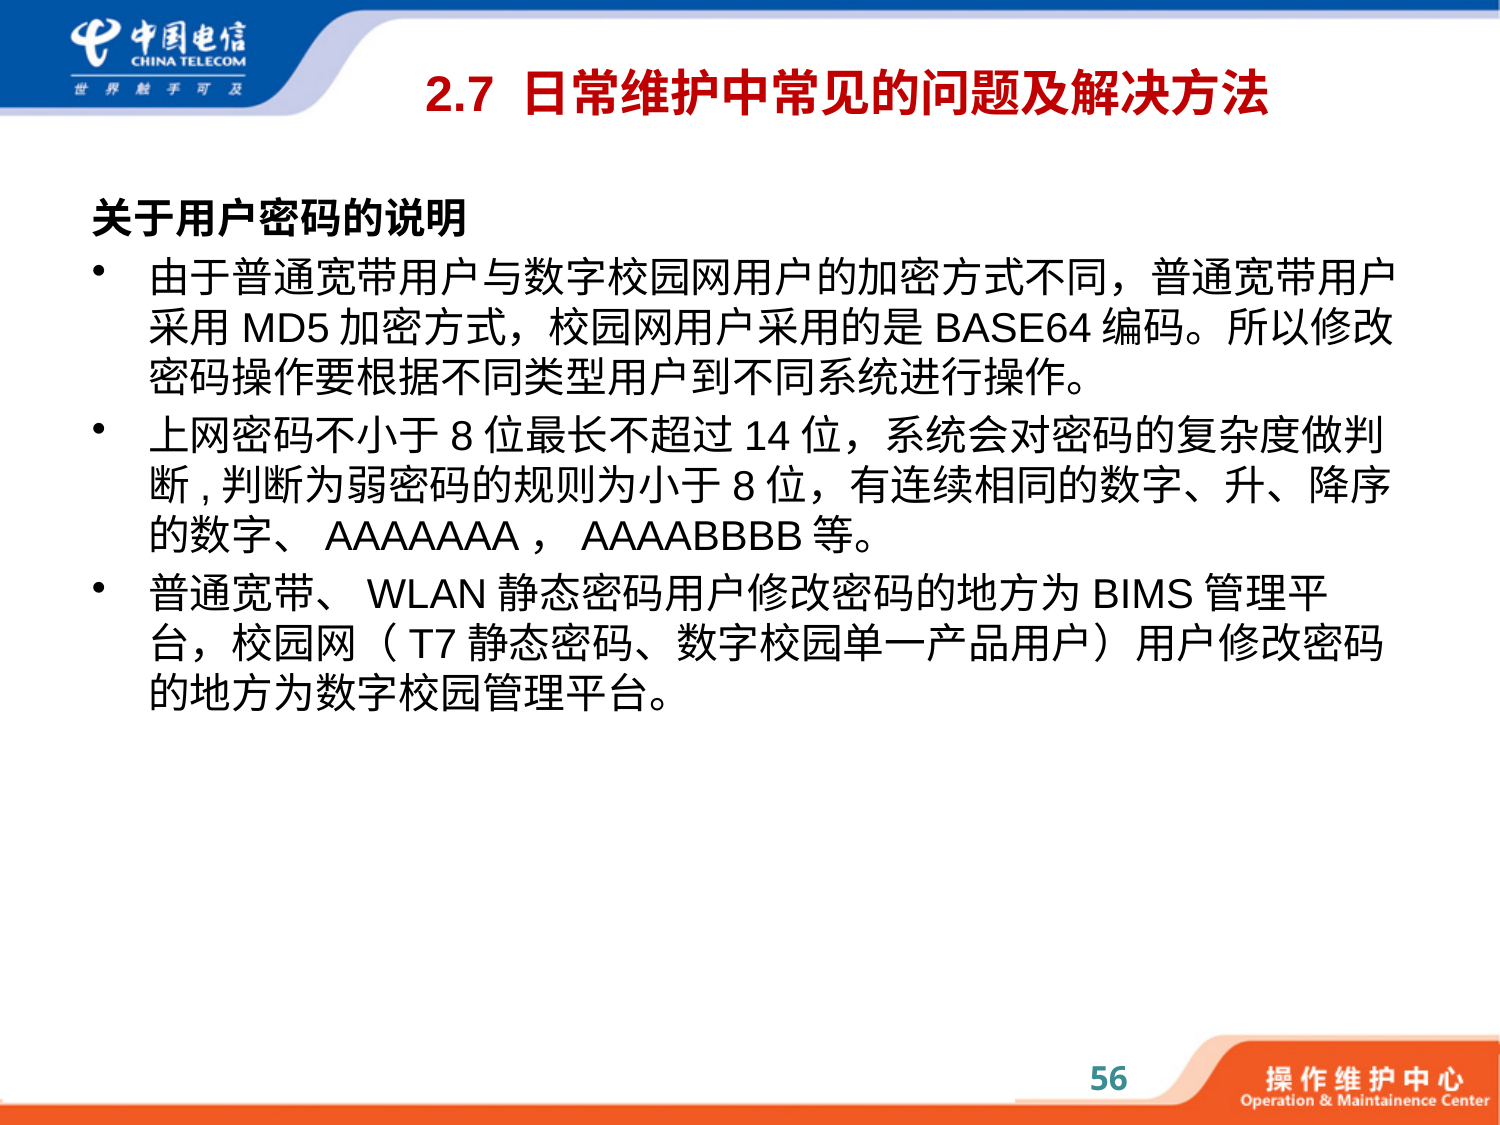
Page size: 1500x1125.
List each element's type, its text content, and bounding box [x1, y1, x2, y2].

list 关于用户密码的说明 由于普通宽带用户与数字校园网用户的加密方式不同，普通宽带用户采用MD5加密方式，校园网用户采用的是BASE64编码。所以修改密码操作要根据不同类型用户到不同系统进行操作。 上网密码不小于8位最长不超过14位，系统会对密码的复杂度做判断,判断为弱密码的规则为小于8位，有连续相同的数字、升、降序的数字、AAAAAAA，AAAABBBB等。 普通宽带、WLAN静态密码用户修改密码的地方为BIMS管理平台，校园网（T7静态密码、数字校园单一产品用户）用户修改密码的地方为数字校园管理平台。 [76, 184, 1428, 928]
picture [0, 0, 1500, 1125]
title 2.7 日常维护中常见的问题及解决方法 [409, 34, 1377, 149]
